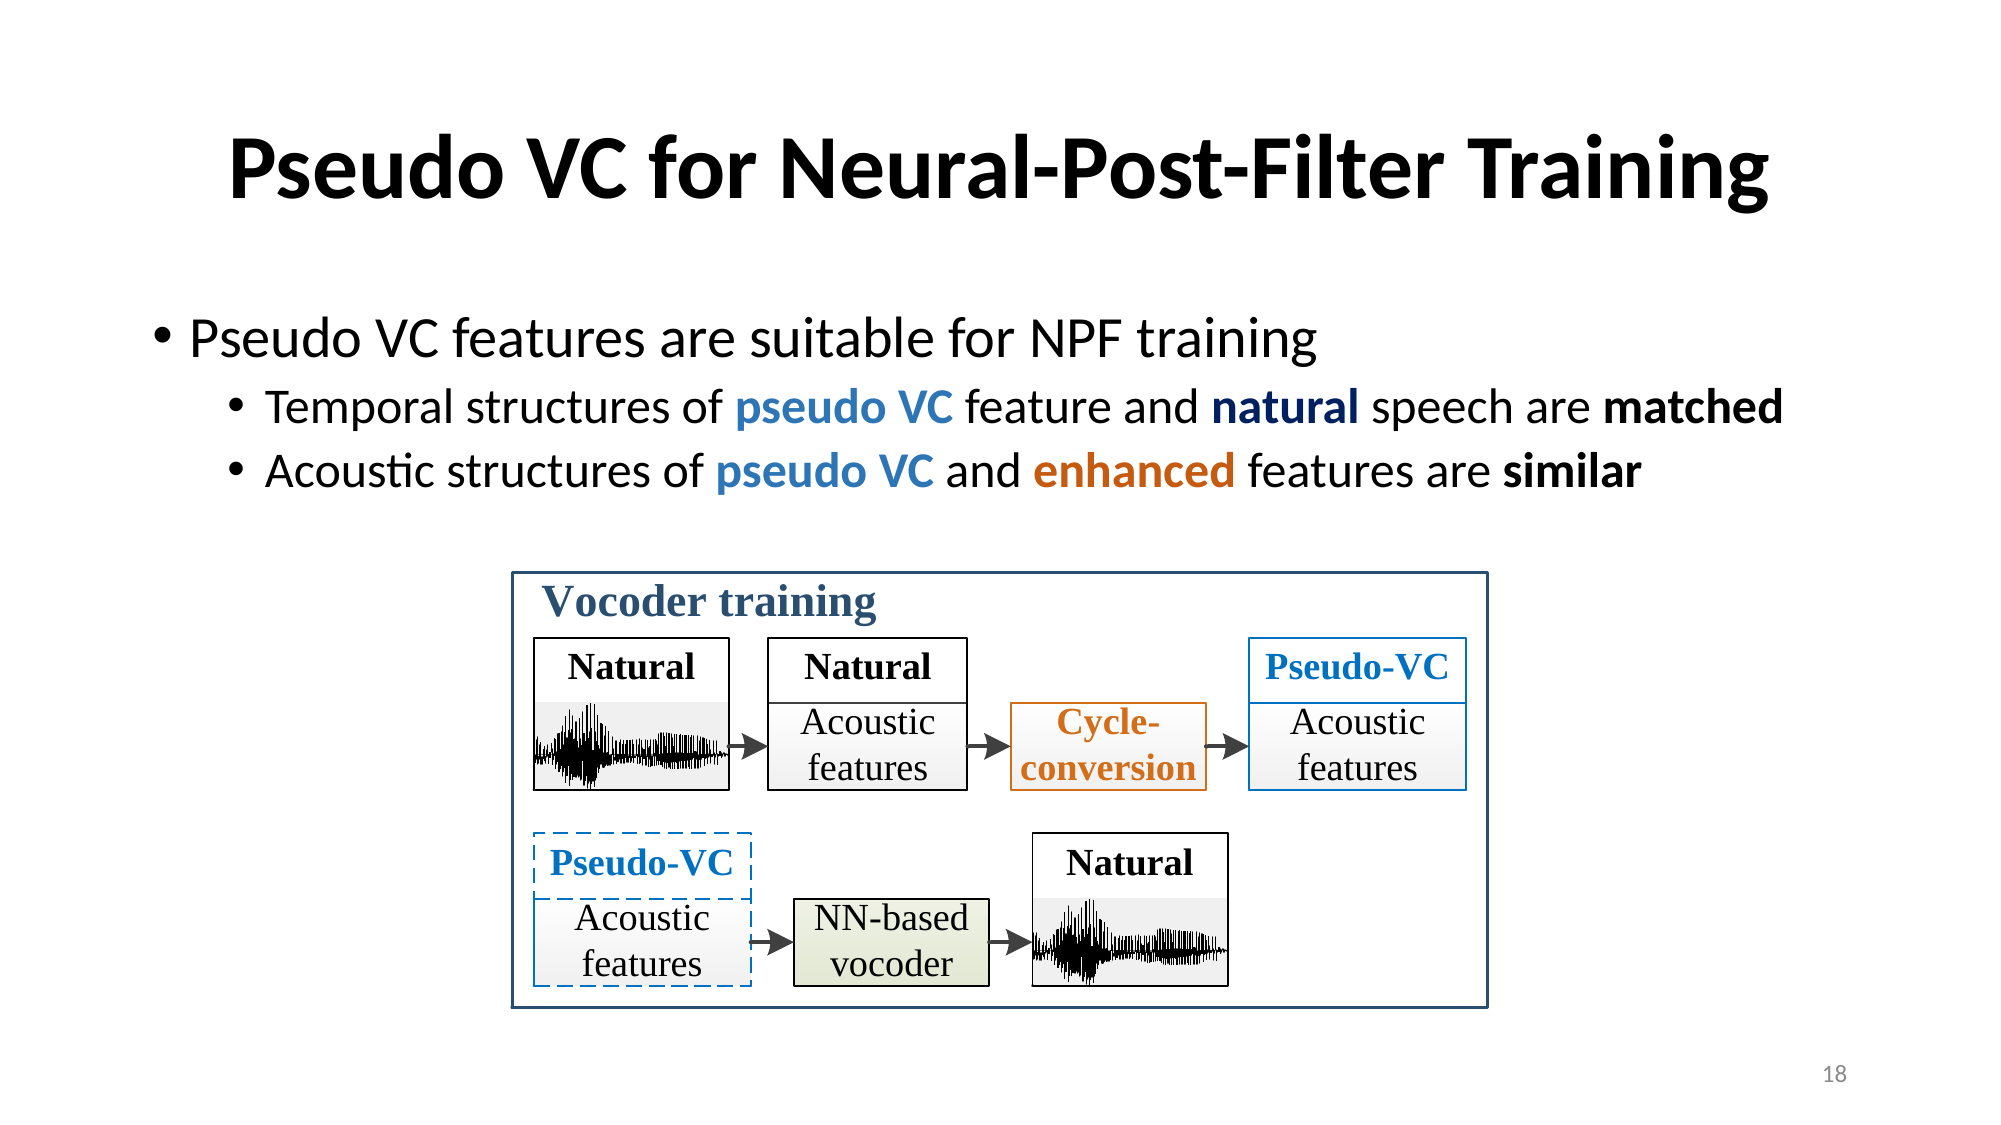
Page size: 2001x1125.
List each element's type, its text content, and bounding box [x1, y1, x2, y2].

picture [506, 563, 1494, 1014]
list Pseudo VC features are suitable for NPF training Temporal structures of pseudo VC feature and natural speech are matched Acoustic structures of pseudo VC and enhanced features are similar [137, 299, 1863, 1014]
title Pseudo VC for Neural-Post-Filter Training [137, 59, 1863, 278]
slide_number 17 [1412, 1042, 1863, 1103]
